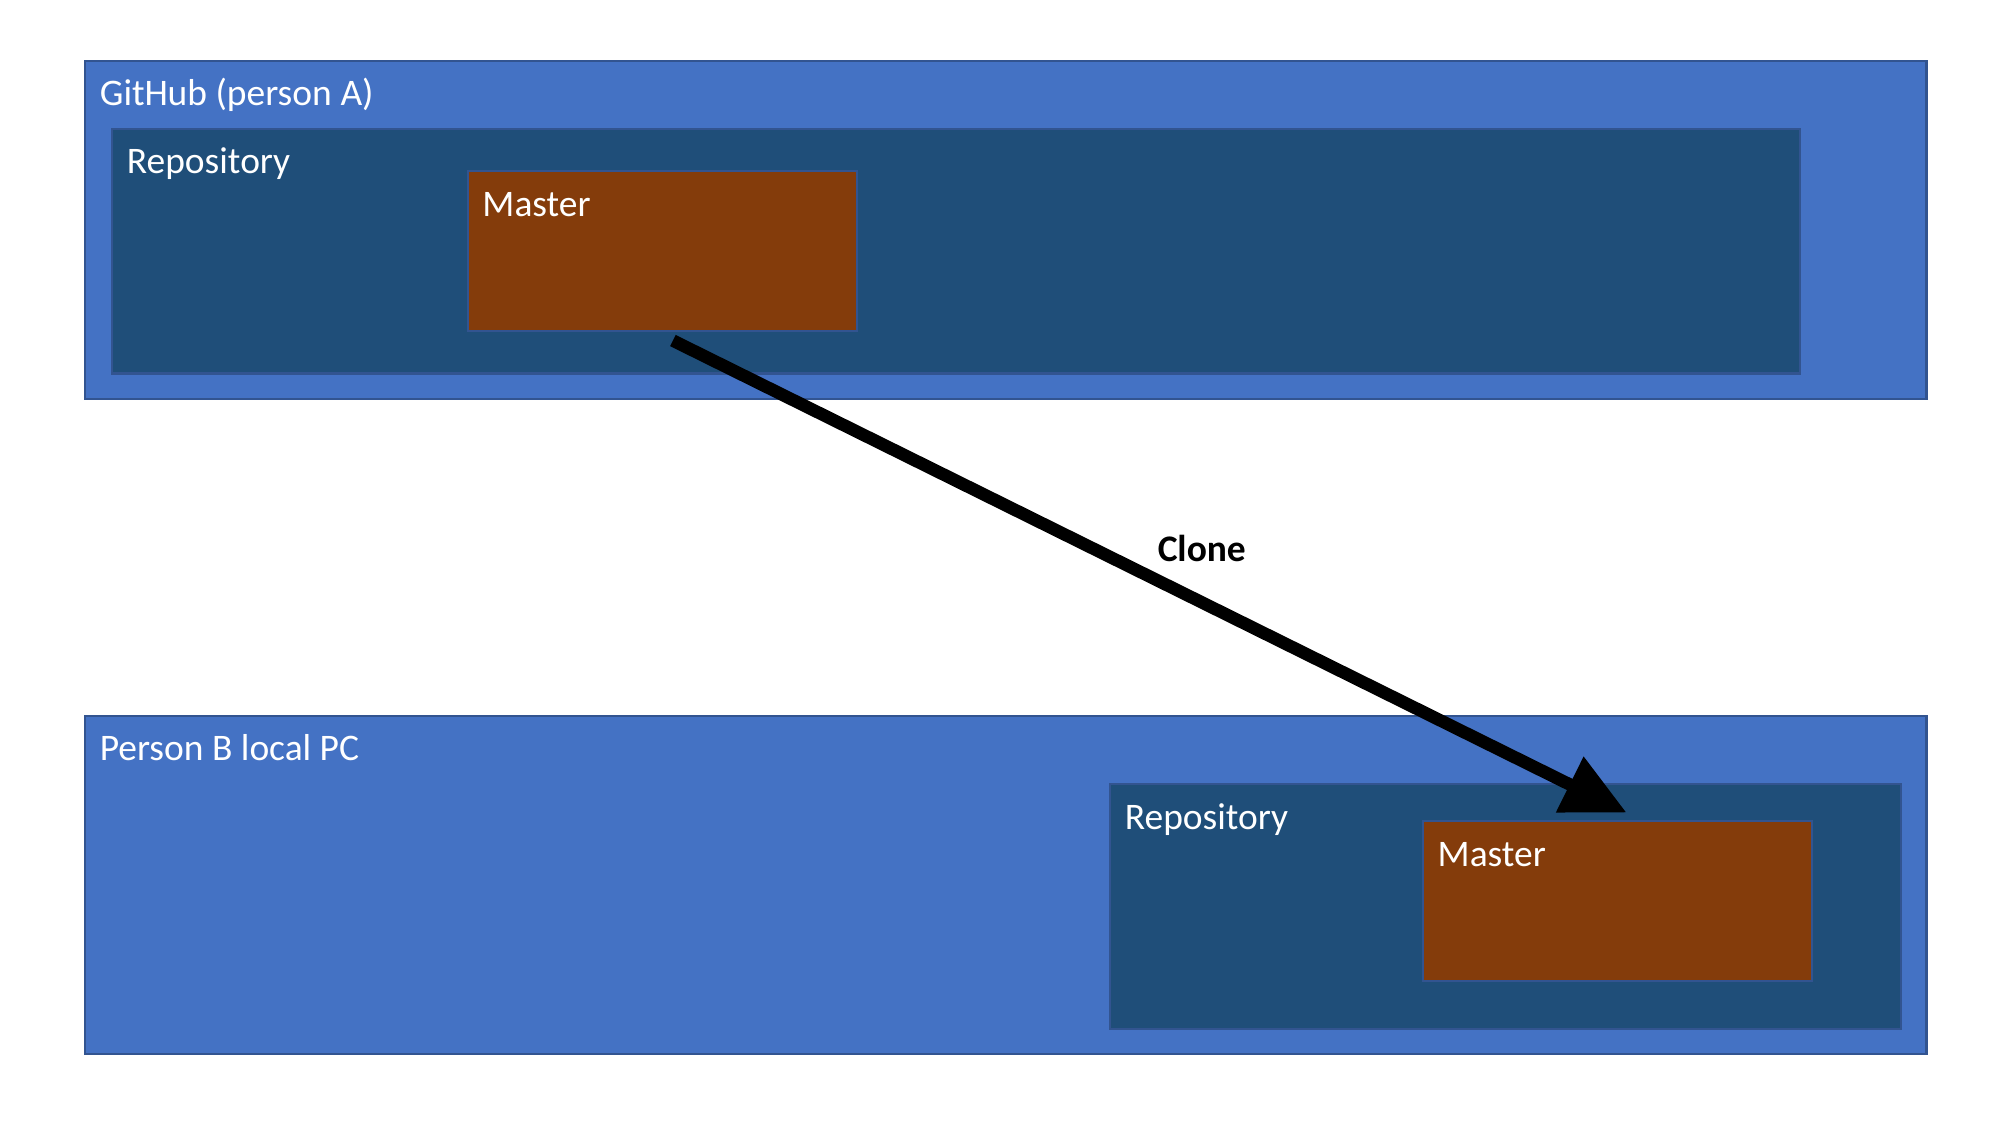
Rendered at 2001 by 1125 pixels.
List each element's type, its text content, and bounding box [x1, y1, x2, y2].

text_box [672, 340, 1626, 813]
text_box GitHub (person A) [84, 60, 1928, 400]
text_box Master [467, 170, 858, 332]
text_box Master [1422, 820, 1813, 982]
text_box Repository [1109, 783, 1902, 1030]
text_box Repository [111, 128, 1801, 375]
text_box Person B local PC [84, 715, 1928, 1055]
